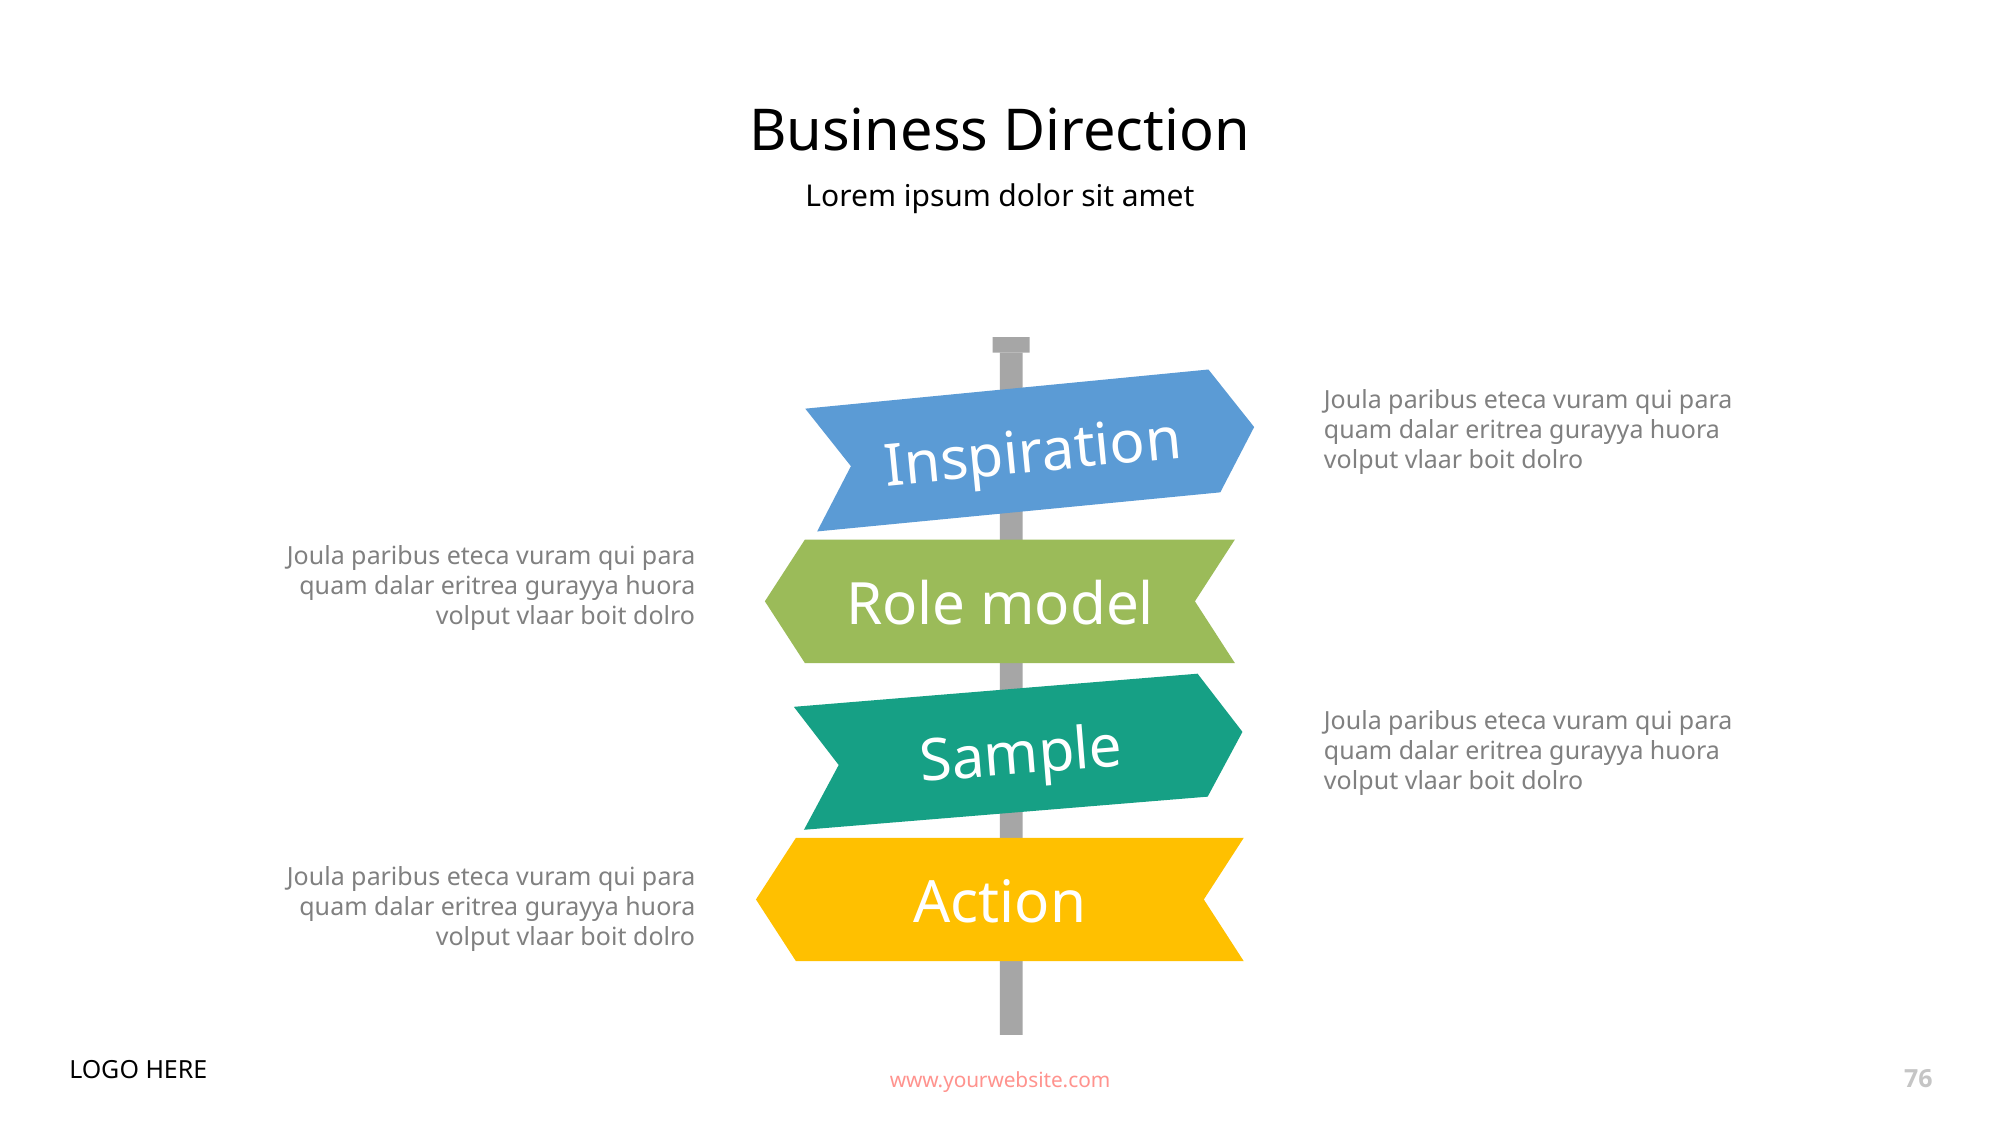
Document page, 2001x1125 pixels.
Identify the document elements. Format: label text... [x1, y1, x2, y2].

text_box Inspiration [1030, 369, 1255, 511]
text_box Sample [793, 690, 992, 830]
text_box Sample [1030, 673, 1243, 812]
footer www.yourwebsite.com [680, 1049, 1338, 1110]
subtitle Lorem ipsum dolor sit amet [137, 173, 1863, 221]
title Business Direction [137, 93, 1863, 171]
text_box Joula paribus eteca vuram qui para quam dalar eritrea gurayya huora volput vlaar boit dolro [1323, 704, 1760, 795]
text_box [992, 337, 1030, 1035]
text_box Joula paribus eteca vuram qui para quam dalar eritrea gurayya huora volput vlaar boit dolro [260, 860, 696, 951]
text_box LOGO HERE [54, 1049, 680, 1114]
slide_number 76 [1475, 1049, 1948, 1110]
text_box Inspiration [805, 390, 992, 532]
text_box Role model [764, 539, 992, 664]
text_box Role model [1030, 539, 1235, 664]
text_box Joula paribus eteca vuram qui para quam dalar eritrea gurayya huora volput vlaar boit dolro [260, 539, 696, 630]
text_box Joula paribus eteca vuram qui para quam dalar eritrea gurayya huora volput vlaar boit dolro [1323, 383, 1760, 474]
text_box Action [755, 837, 992, 962]
text_box Action [1030, 837, 1244, 962]
